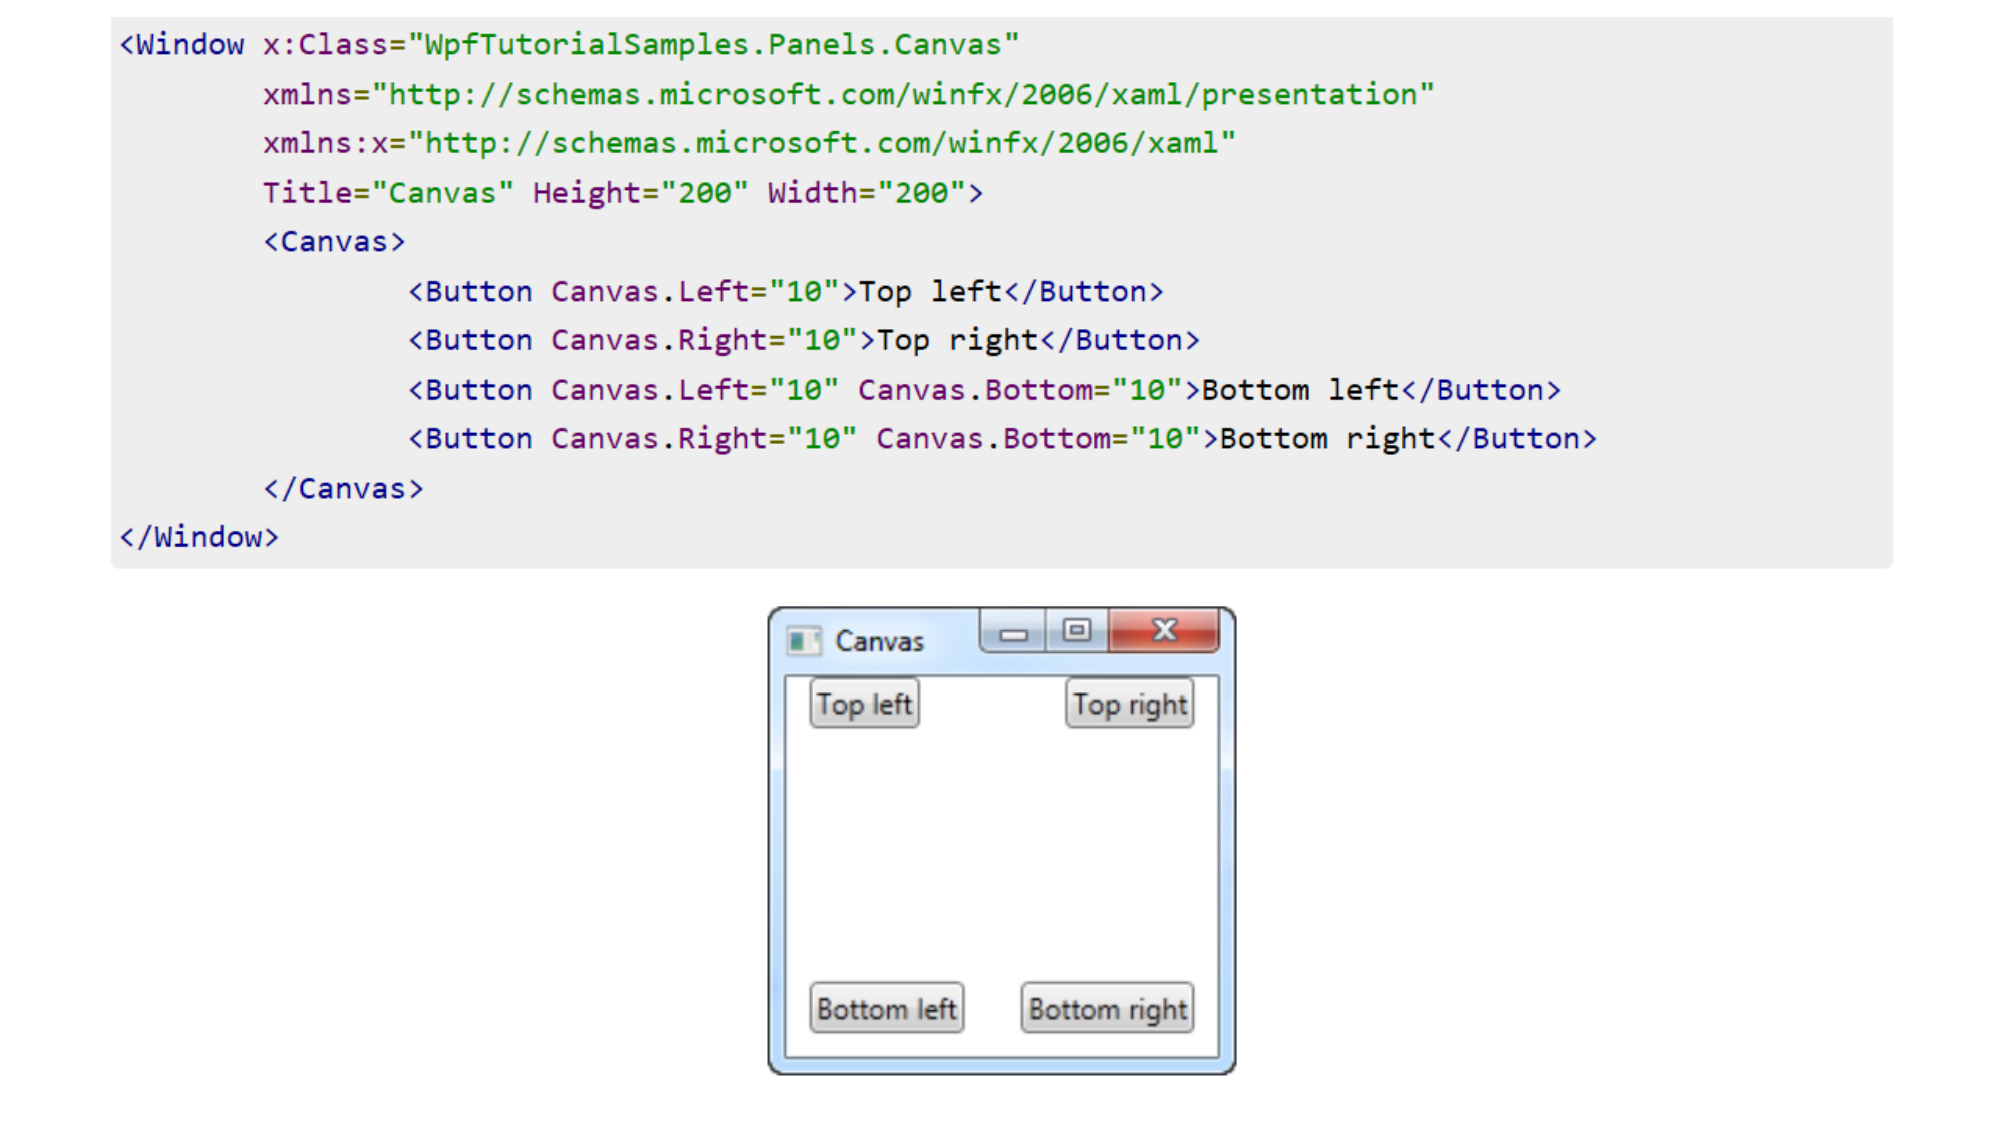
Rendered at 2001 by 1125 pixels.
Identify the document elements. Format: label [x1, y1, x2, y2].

picture [105, 17, 1895, 1107]
